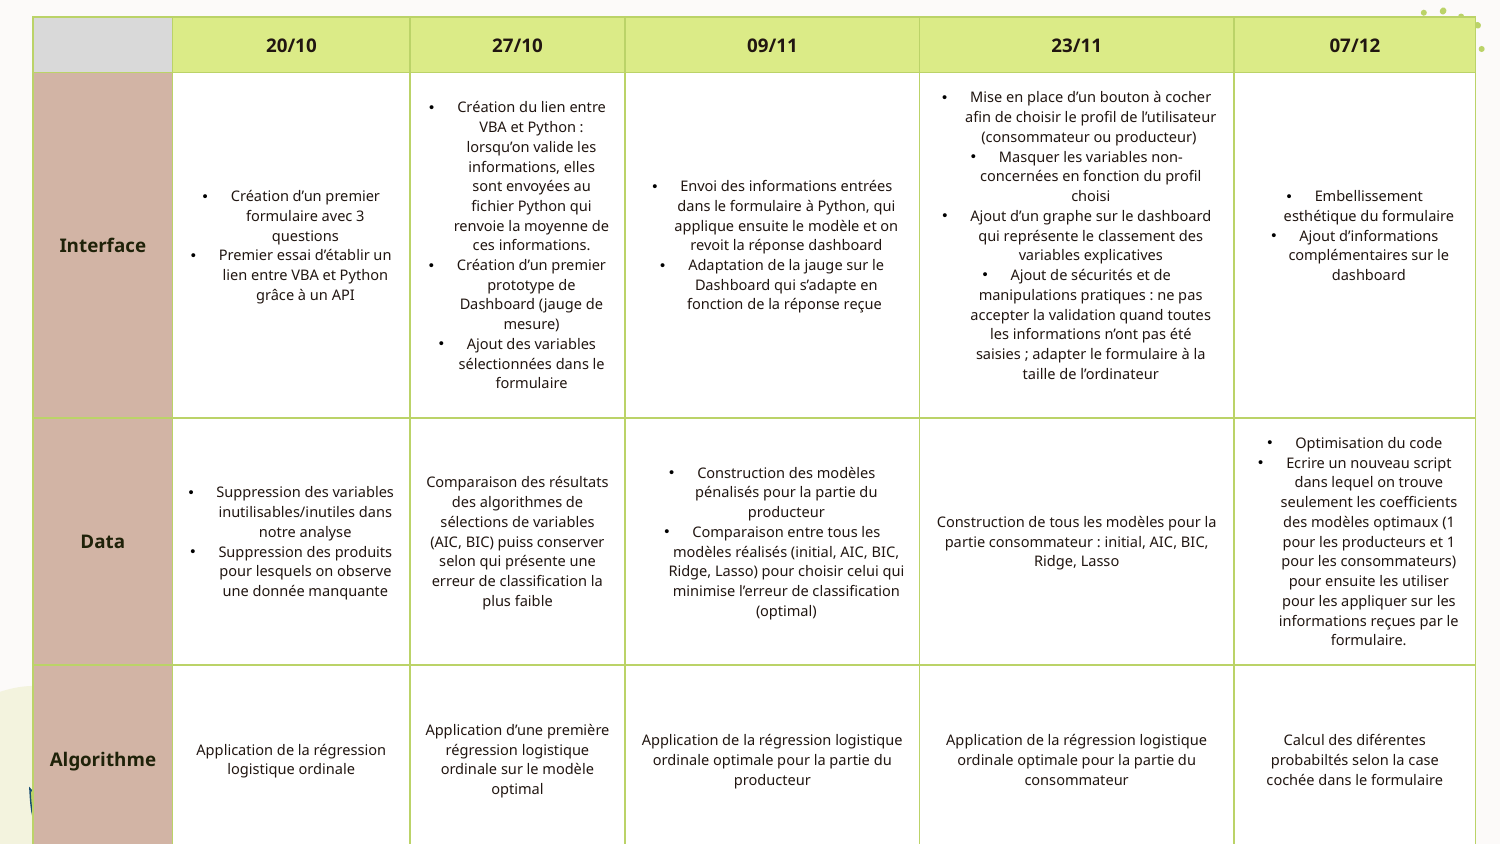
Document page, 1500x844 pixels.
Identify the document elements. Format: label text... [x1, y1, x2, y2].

table_cell Algorithme [34, 666, 172, 844]
table_cell Application de la régression logistique ordinale optimale pour la partie du producteur [626, 666, 919, 844]
table_header 23/11 [920, 18, 1233, 72]
table_cell Création du lien entre VBA et Python : lorsqu’on valide les informations, elles sont envoyées au fichier Python qui renvoie la moyenne de ces informations. Création d’un premier prototype de Dashboard (jauge de mesure) Ajout des variables sélectionnées dans le formulaire [411, 73, 624, 417]
table_header 09/11 [626, 18, 919, 72]
table_header 20/10 [173, 18, 409, 72]
table_cell Calcul des diférentes probabiltés selon la case cochée dans le formulaire [1235, 666, 1475, 844]
table_cell Embellissement esthétique du formulaire Ajout d’informations complémentaires sur le dashboard [1235, 73, 1475, 417]
table_cell Envoi des informations entrées dans le formulaire à Python, qui applique ensuite le modèle et on revoit la réponse dashboard Adaptation de la jauge sur le Dashboard qui s’adapte en fonction de la réponse reçue [626, 73, 919, 417]
table_cell Mise en place d’un bouton à cocher afin de choisir le profil de l’utilisateur (consommateur ou producteur) Masquer les variables non-concernées en fonction du profil choisi Ajout d’un graphe sur le dashboard qui représente le classement des variables explicatives Ajout de sécurités et de manipulations pratiques : ne pas accepter la validation quand toutes les informations n’ont pas été saisies ; adapter le formulaire à la taille de l’ordinateur [920, 73, 1233, 417]
table_header 27/10 [411, 18, 624, 72]
table_cell Optimisation du code Ecrire un nouveau script dans lequel on trouve seulement les coefficients des modèles optimaux (1 pour les producteurs et 1 pour les consommateurs) pour ensuite les utiliser pour les appliquer sur les informations reçues par le formulaire. [1235, 419, 1475, 664]
table_cell Comparaison des résultats des algorithmes de sélections de variables (AIC, BIC) puiss conserver selon qui présente une erreur de classification la plus faible [411, 419, 624, 664]
table_cell Construction de tous les modèles pour la partie consommateur : initial, AIC, BIC, Ridge, Lasso [920, 419, 1233, 664]
table_header [34, 18, 172, 72]
table_cell Suppression des variables inutilisables/inutiles dans notre analyse Suppression des produits pour lesquels on observe une donnée manquante [173, 419, 409, 664]
table_cell Construction des modèles pénalisés pour la partie du producteur Comparaison entre tous les modèles réalisés (initial, AIC, BIC, Ridge, Lasso) pour choisir celui qui minimise l’erreur de classification (optimal) [626, 419, 919, 664]
table_cell Création d’un premier formulaire avec 3 questions Premier essai d’établir un lien entre VBA et Python grâce à un API [173, 73, 409, 417]
table_cell Data [34, 419, 172, 664]
table_cell Interface [34, 73, 172, 417]
table_cell Application de la régression logistique ordinale optimale pour la partie du consommateur [920, 666, 1233, 844]
table_cell Application d’une première régression logistique ordinale sur le modèle optimal [411, 666, 624, 844]
table_cell Application de la régression logistique ordinale [173, 666, 409, 844]
table_header 07/12 [1235, 18, 1475, 72]
